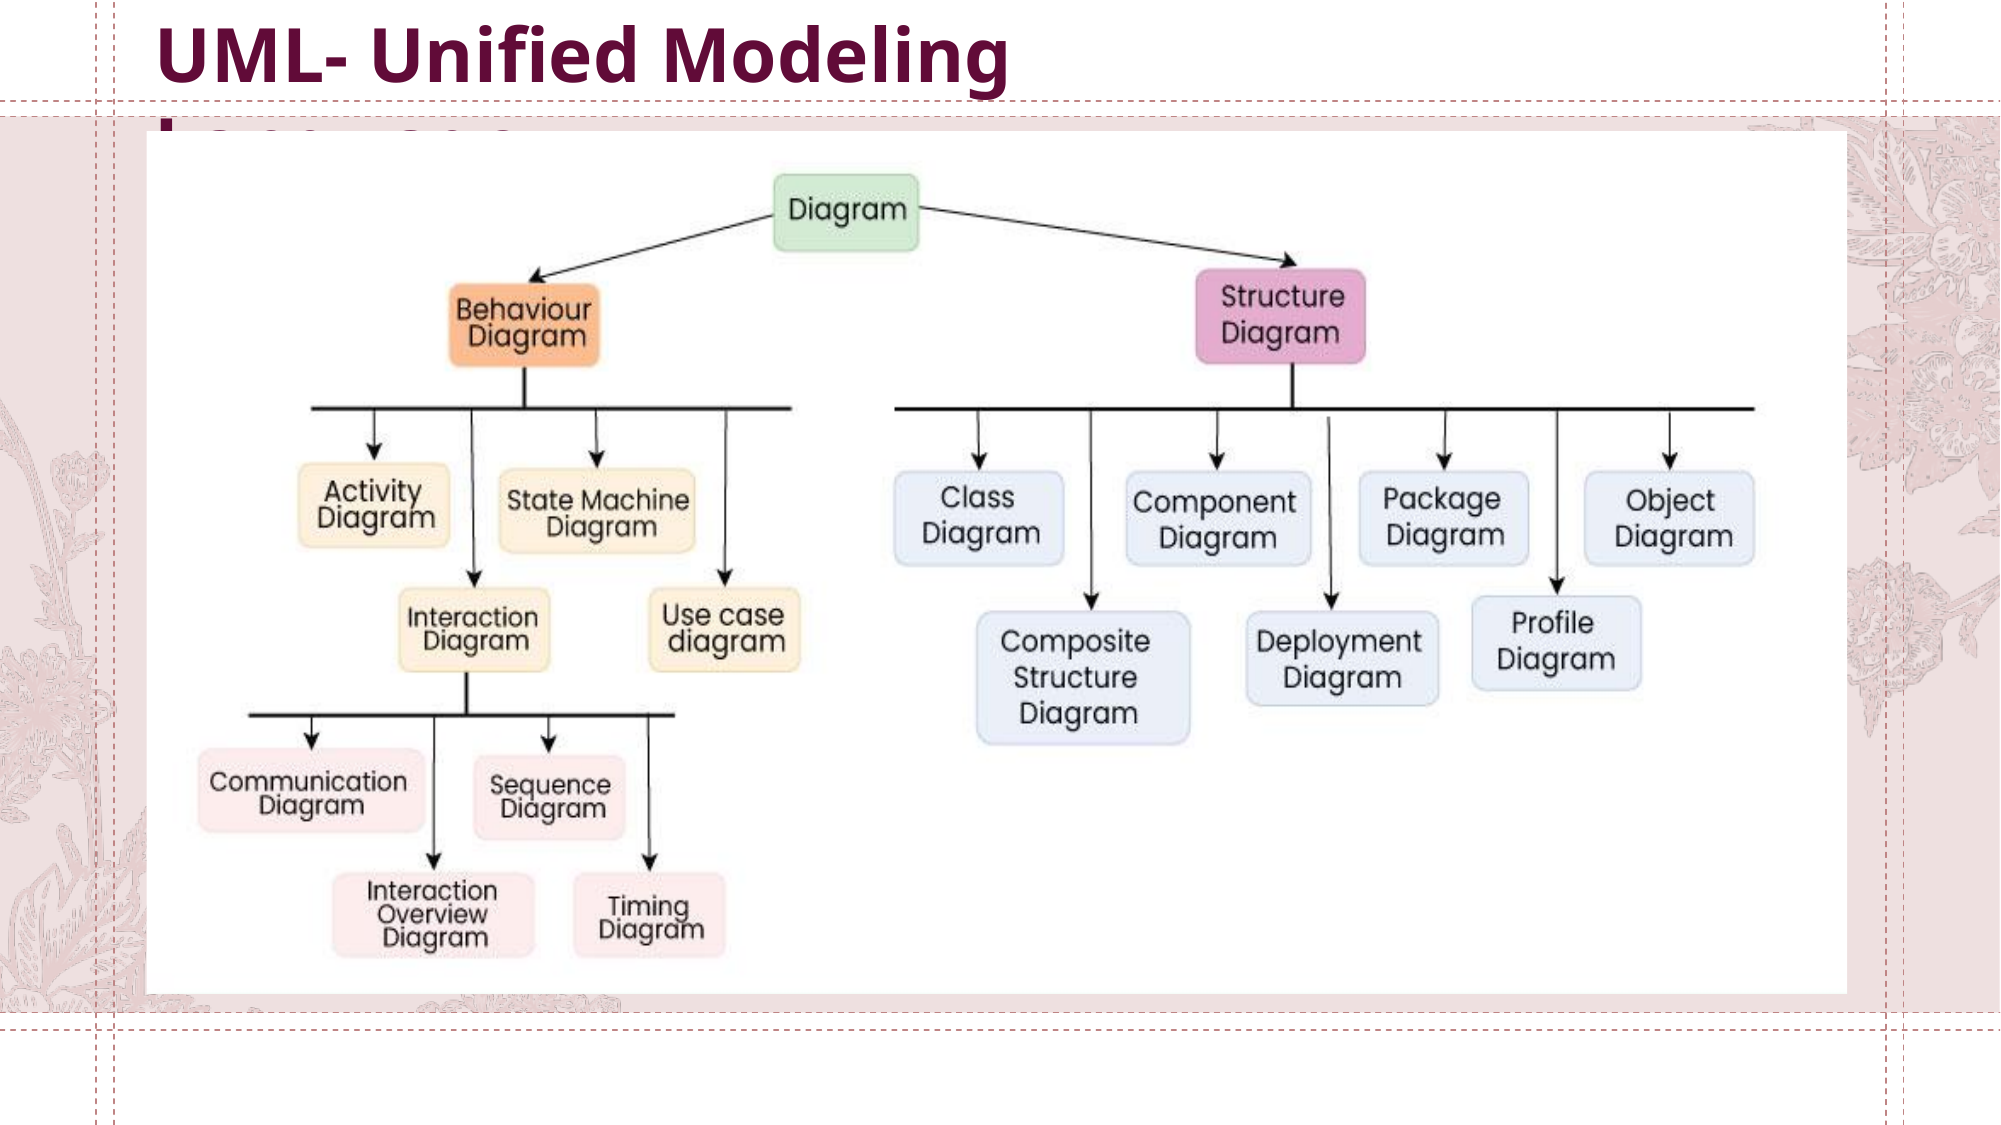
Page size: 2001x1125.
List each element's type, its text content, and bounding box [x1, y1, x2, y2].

text_box UML- Unified Modeling Language [139, 0, 1382, 195]
picture [0, 116, 2000, 1013]
